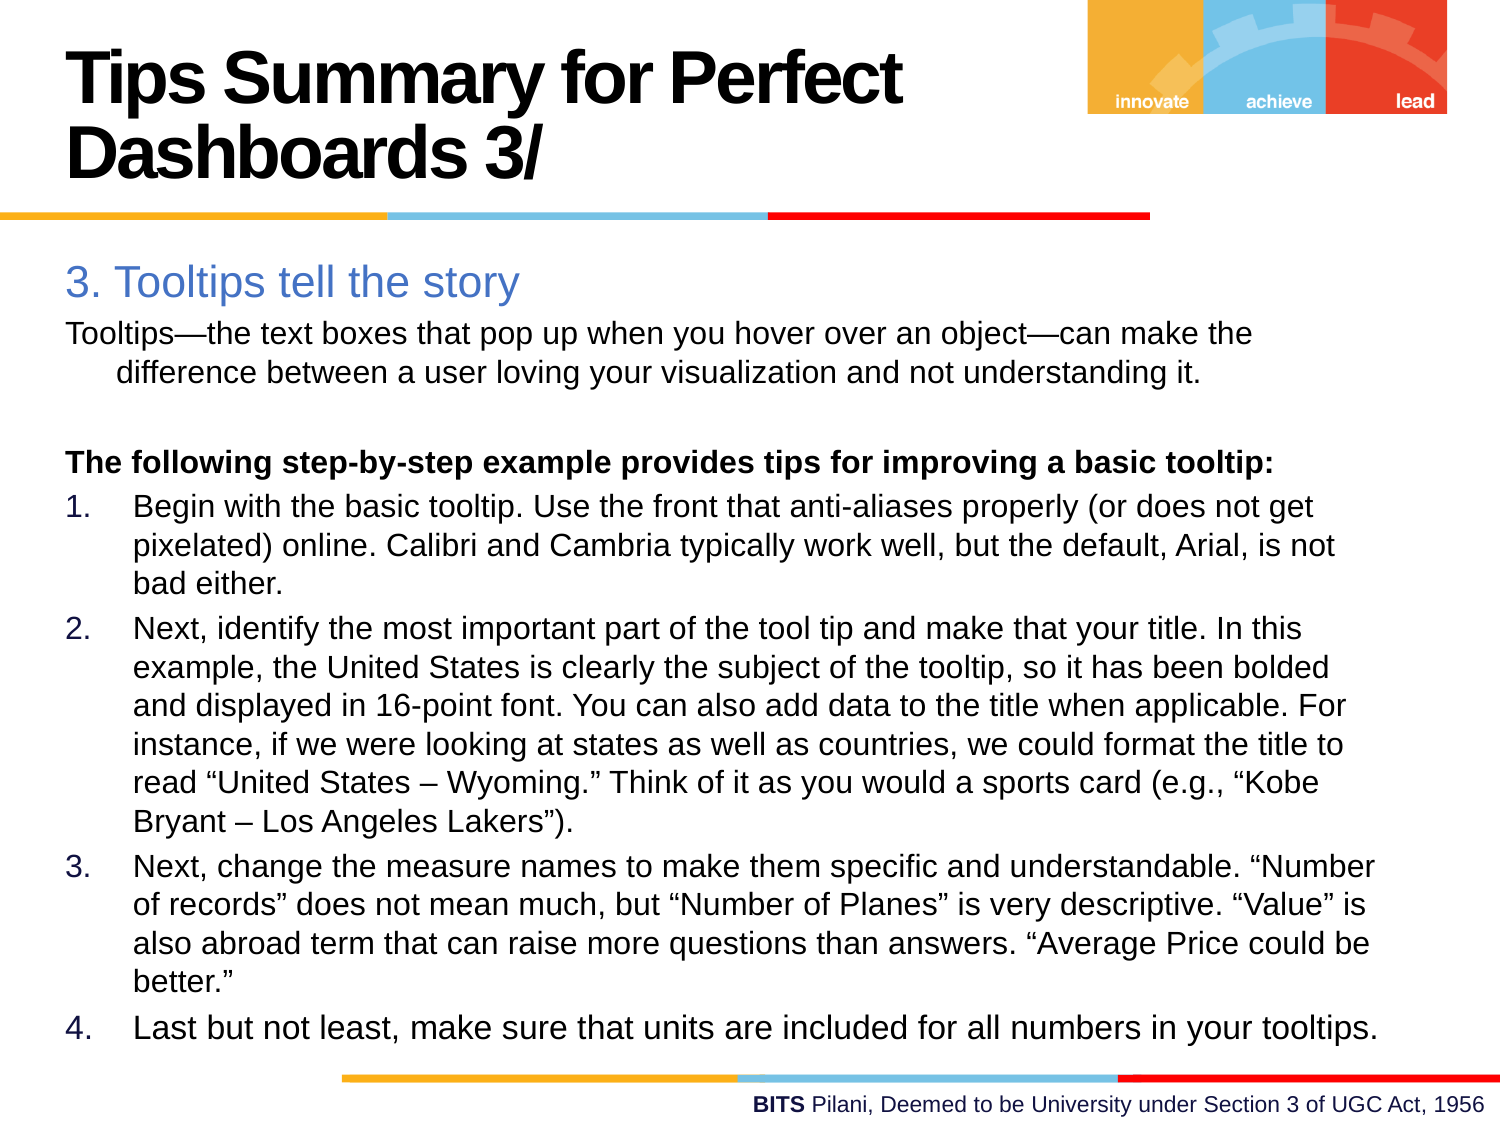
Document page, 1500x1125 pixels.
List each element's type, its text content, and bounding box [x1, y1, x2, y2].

list 3. Tooltips tell the story Tooltips—the text boxes that pop up when you hover over an object—can make the difference between a user loving your visualization and not understanding it. The following step-by-step example provides tips for improving a basic tooltip: Begin with the basic tooltip. Use the front that anti-aliases properly (or does not get pixelated) online. Calibri and Cambria typically work well, but the default, Arial, is not bad either. Next, identify the most important part of the tool tip and make that your title. In this example, the United States is clearly the subject of the tooltip, so it has been bolded and displayed in 16-point font. You can also add data to the title when applicable. For instance, if we were looking at states as well as countries, we could format the title to read “United States – Wyoming.” Think of it as you would a sports card (e.g., “Kobe Bryant – Los Angeles Lakers”). Next, change the measure names to make them specific and understandable. “Number of records” does not mean much, but “Number of Planes” is very descriptive. “Value” is also abroad term that can raise more questions than answers. “Average Price could be better.” Last but not least, make sure that units are included for all numbers in your tooltips. [50, 245, 1400, 1075]
picture [1087, 0, 1448, 114]
list Tips Summary for Perfect Dashboards 3/ [50, 24, 1088, 213]
